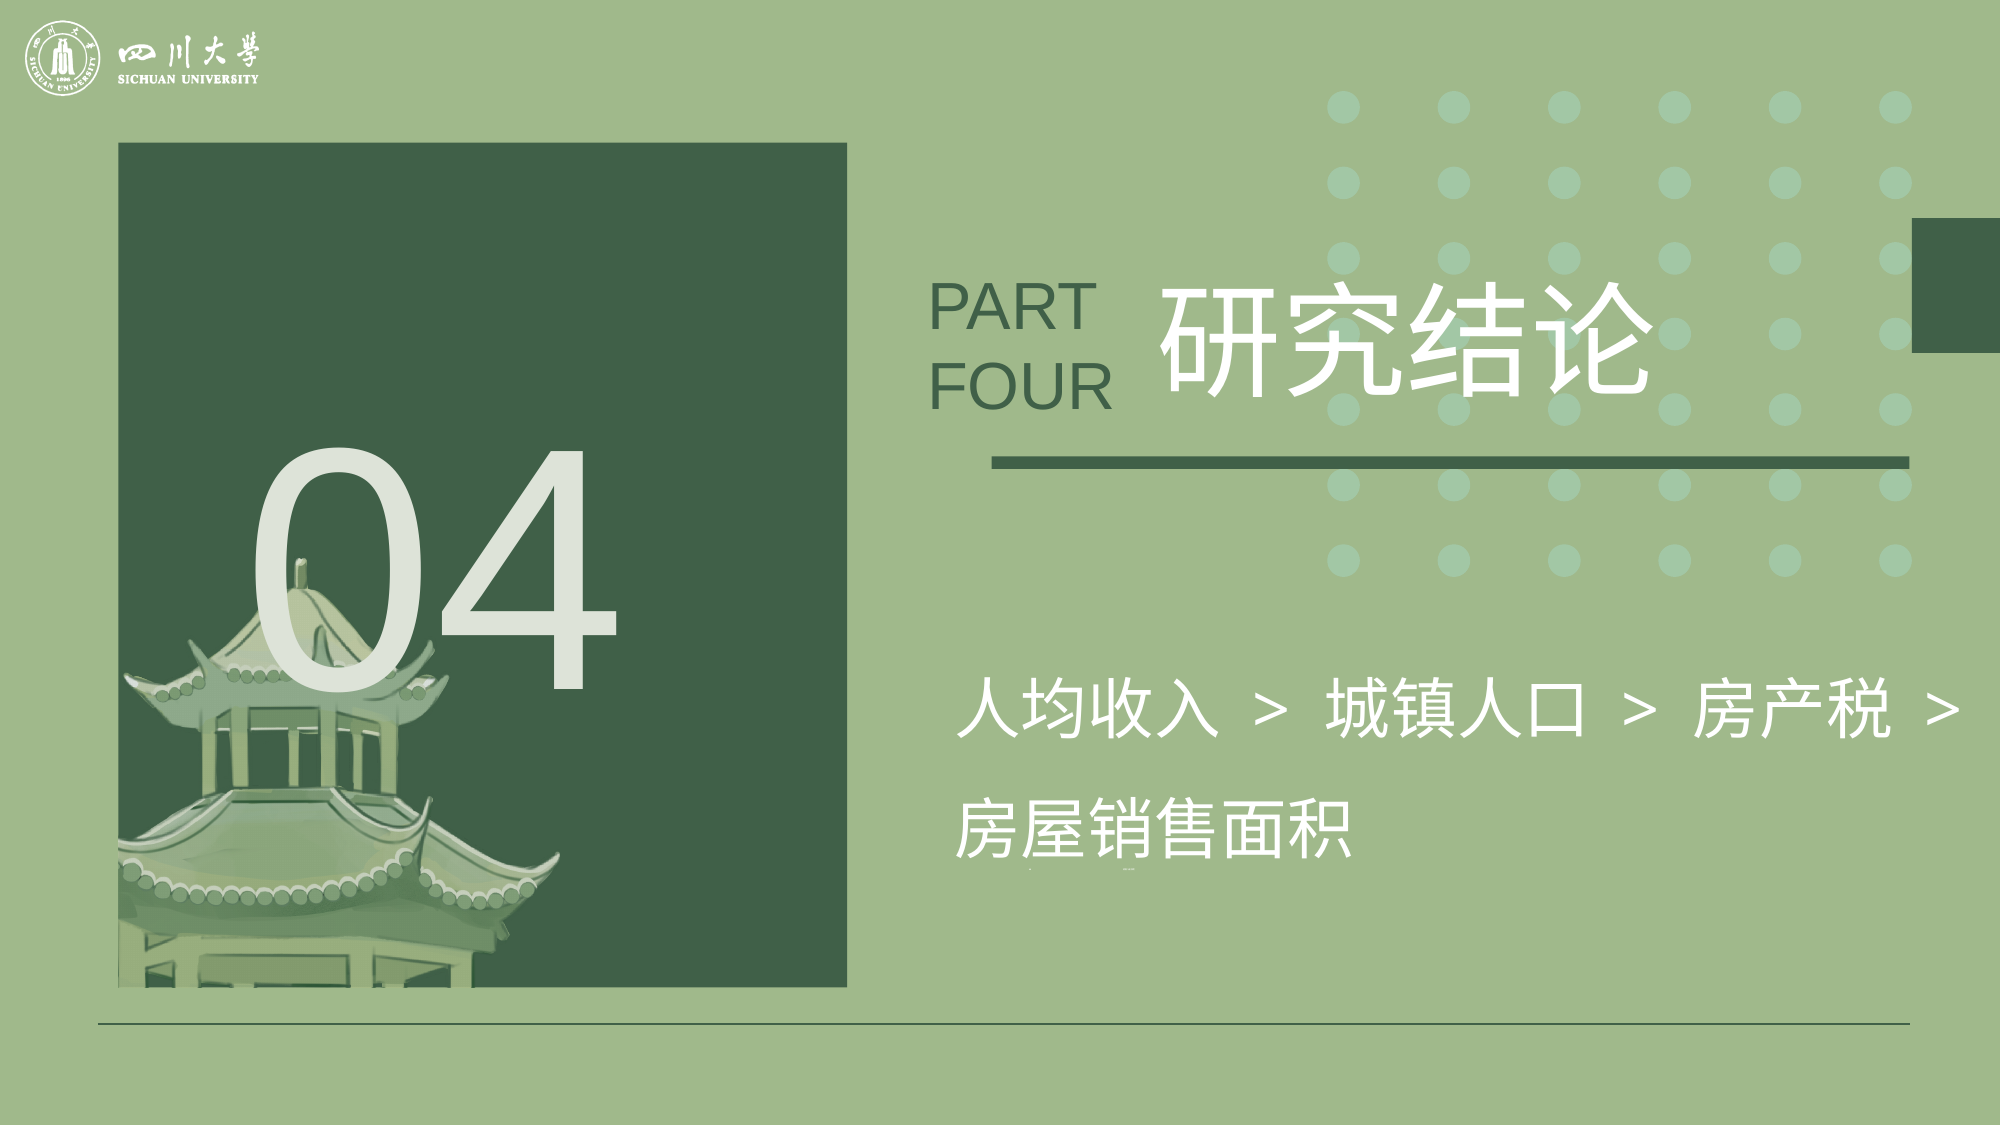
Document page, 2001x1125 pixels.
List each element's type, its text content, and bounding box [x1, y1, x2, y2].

text_box 04 [136, 336, 830, 766]
text_box [1913, 217, 2000, 354]
text_box [117, 142, 848, 988]
picture [117, 543, 560, 989]
text_box 人均收入 > 城镇人口 > 房产税 > 房屋销售面积 请输入副标题 [939, 619, 1978, 879]
text_box [991, 456, 1326, 469]
picture [0, 7, 298, 111]
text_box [1326, 90, 1913, 578]
text_box PART FOUR [912, 255, 1326, 430]
